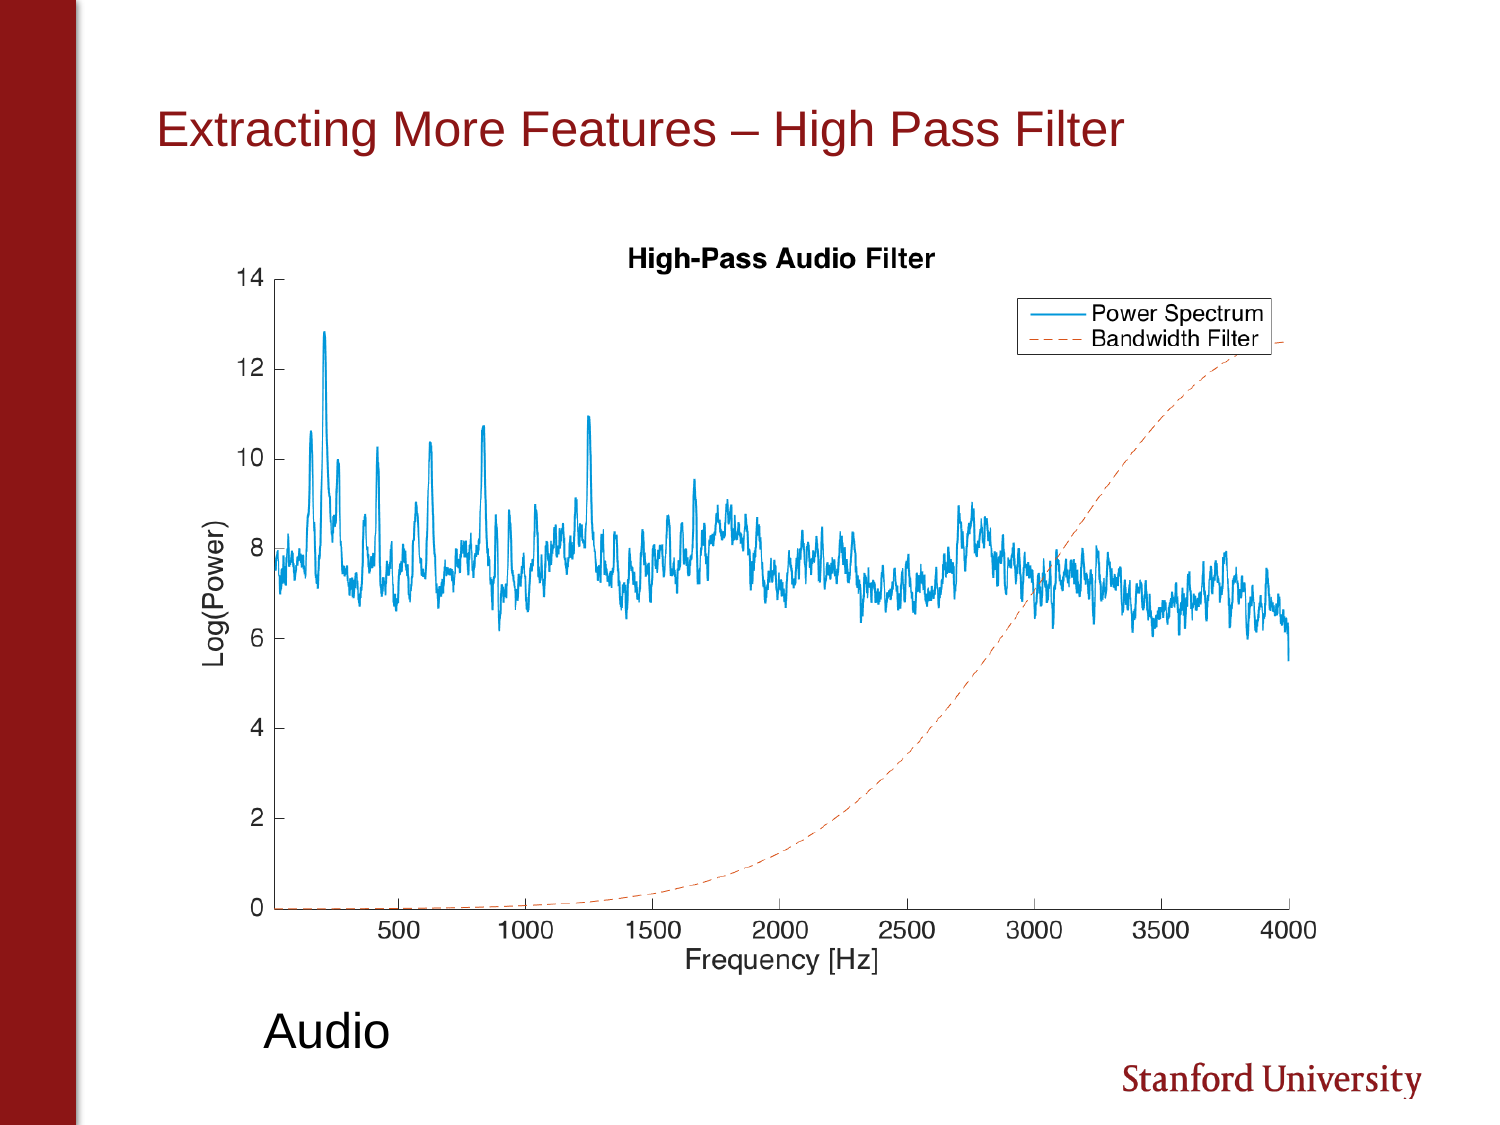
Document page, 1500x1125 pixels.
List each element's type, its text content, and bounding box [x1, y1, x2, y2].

title Extracting More Features – High Pass Filter [155, 78, 1421, 185]
text_box Audio [248, 998, 406, 1066]
picture [103, 221, 1412, 992]
